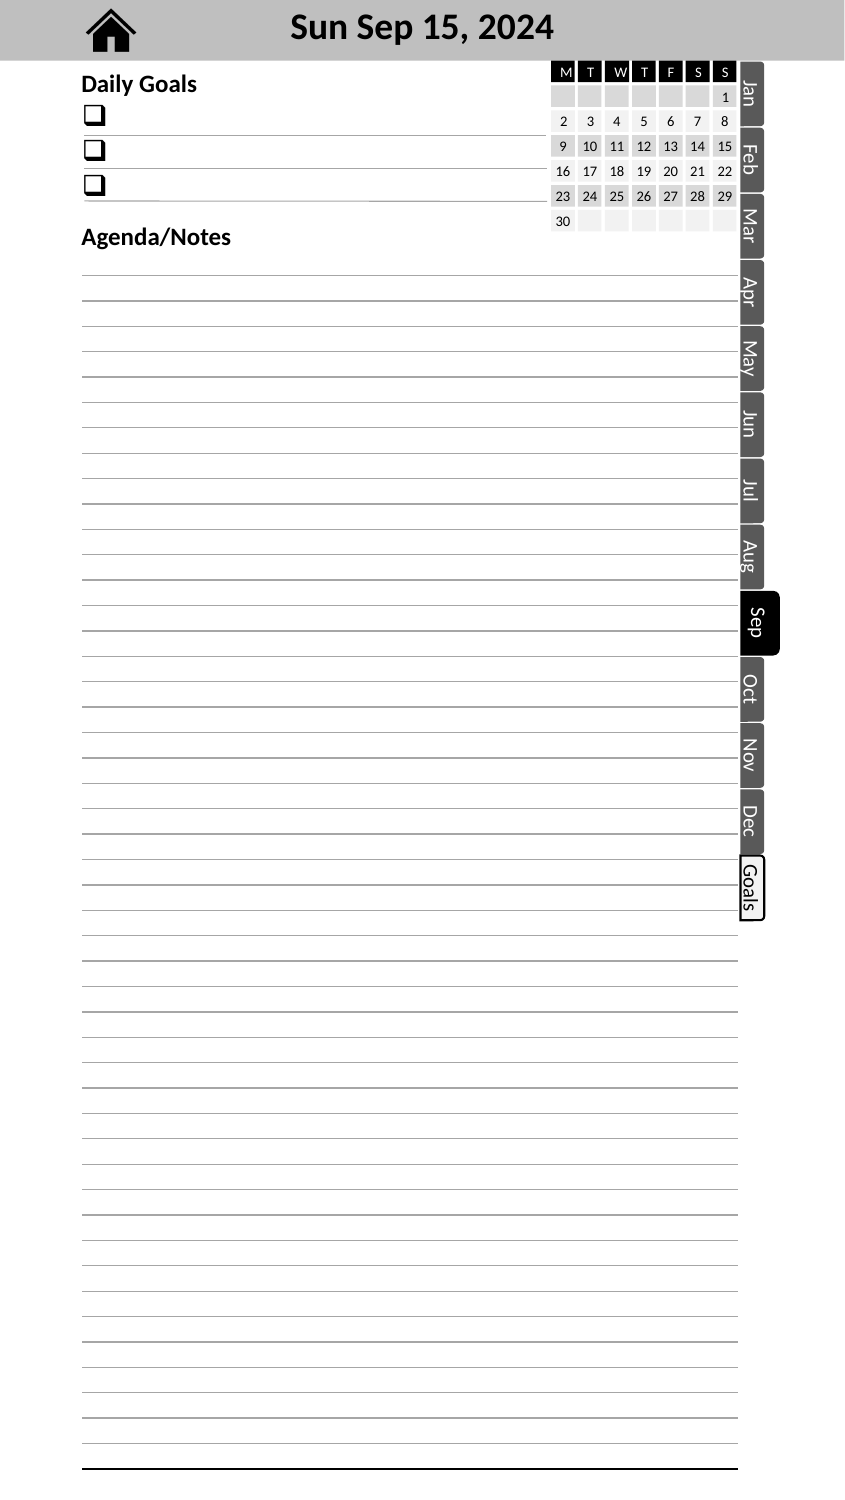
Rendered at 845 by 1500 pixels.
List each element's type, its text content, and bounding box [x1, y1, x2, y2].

list Sun Sep 15, 2024 [190, 0, 655, 61]
picture [82, 1, 140, 59]
